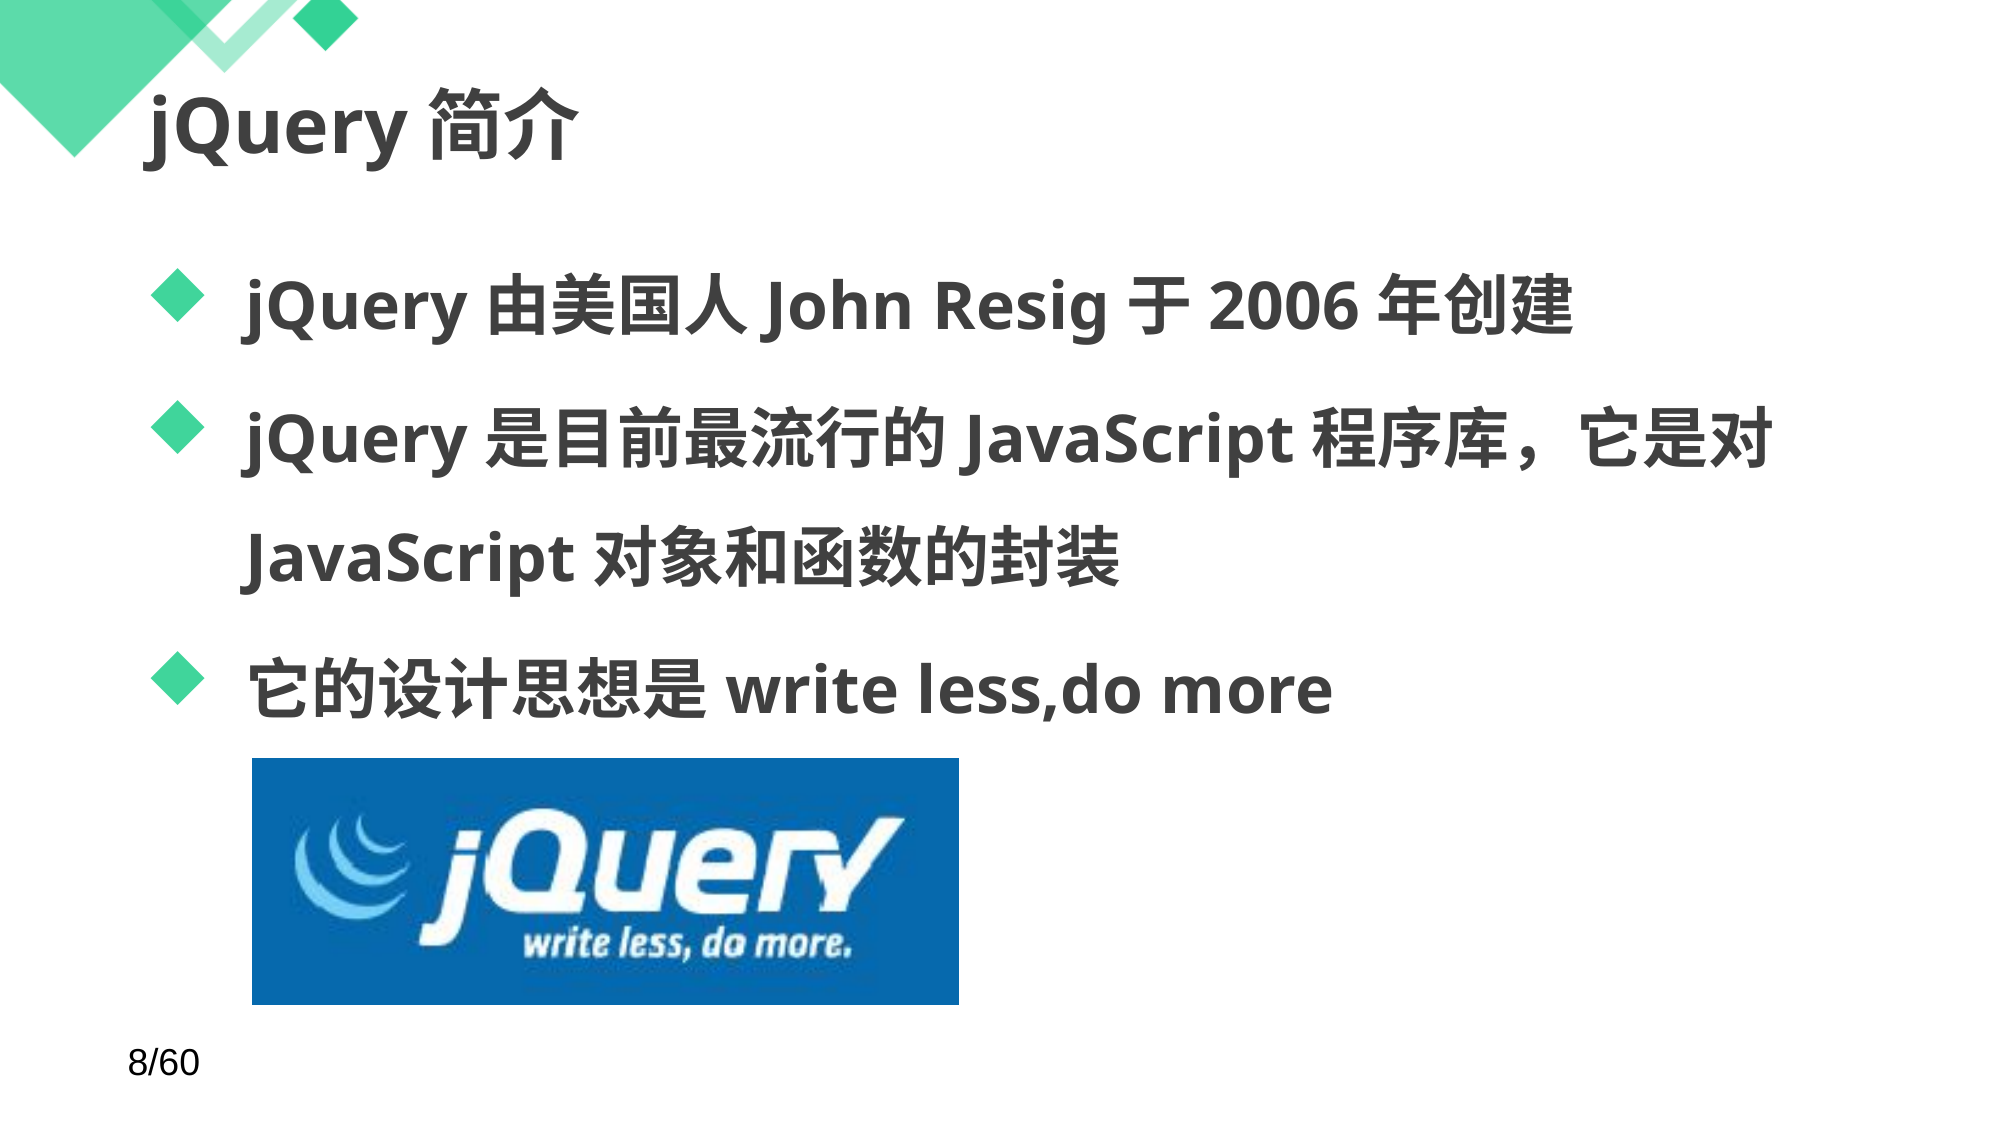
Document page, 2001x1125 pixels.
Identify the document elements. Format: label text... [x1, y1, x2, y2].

picture [0, 0, 2000, 1125]
title jQuery简介 [129, 45, 1692, 201]
list jQuery由美国人John Resig于2006年创建 jQuery是目前最流行的JavaScript程序库，它是对JavaScript对象和函数的封装 它的设计思想是write less,do more [126, 214, 1880, 1006]
